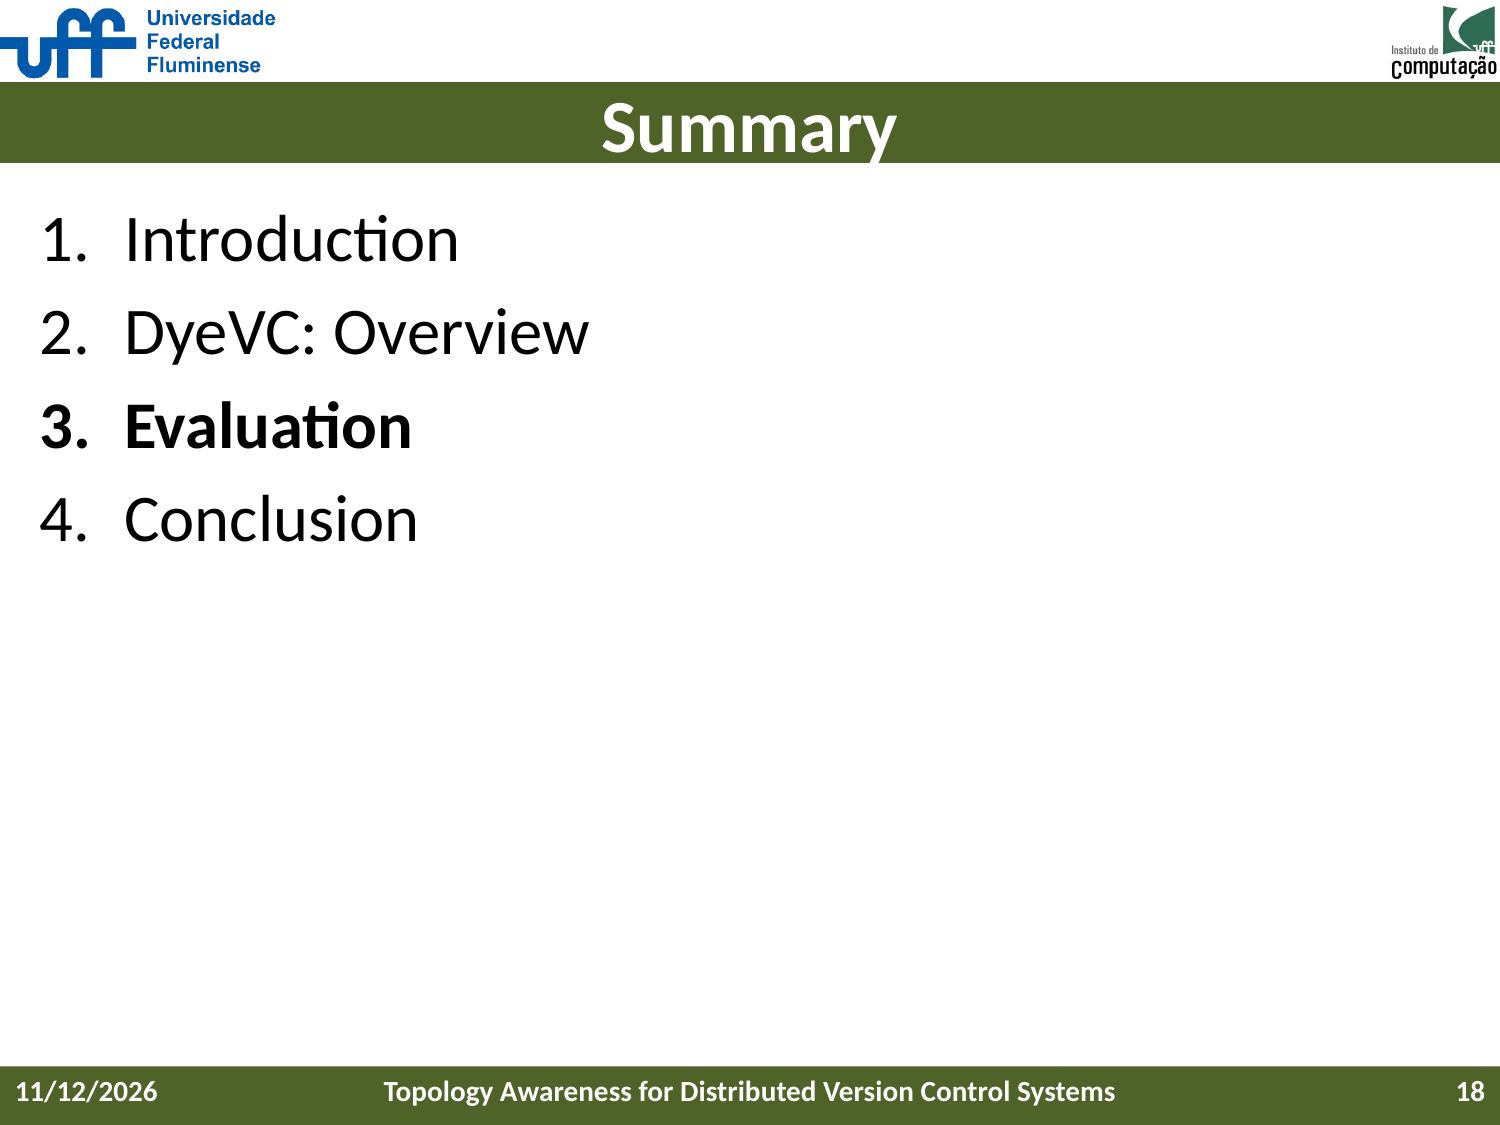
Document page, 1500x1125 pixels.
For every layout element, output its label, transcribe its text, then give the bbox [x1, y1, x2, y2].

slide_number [0, 1065, 350, 1125]
title Summary [0, 82, 1500, 163]
list Introduction DyeVC: Overview Evaluation Conclusion [24, 187, 1475, 1050]
picture [0, 0, 325, 82]
footer Topology Awareness for Distributed Version Control Systems [362, 1065, 1138, 1125]
slide_number 18 [1149, 1065, 1500, 1125]
